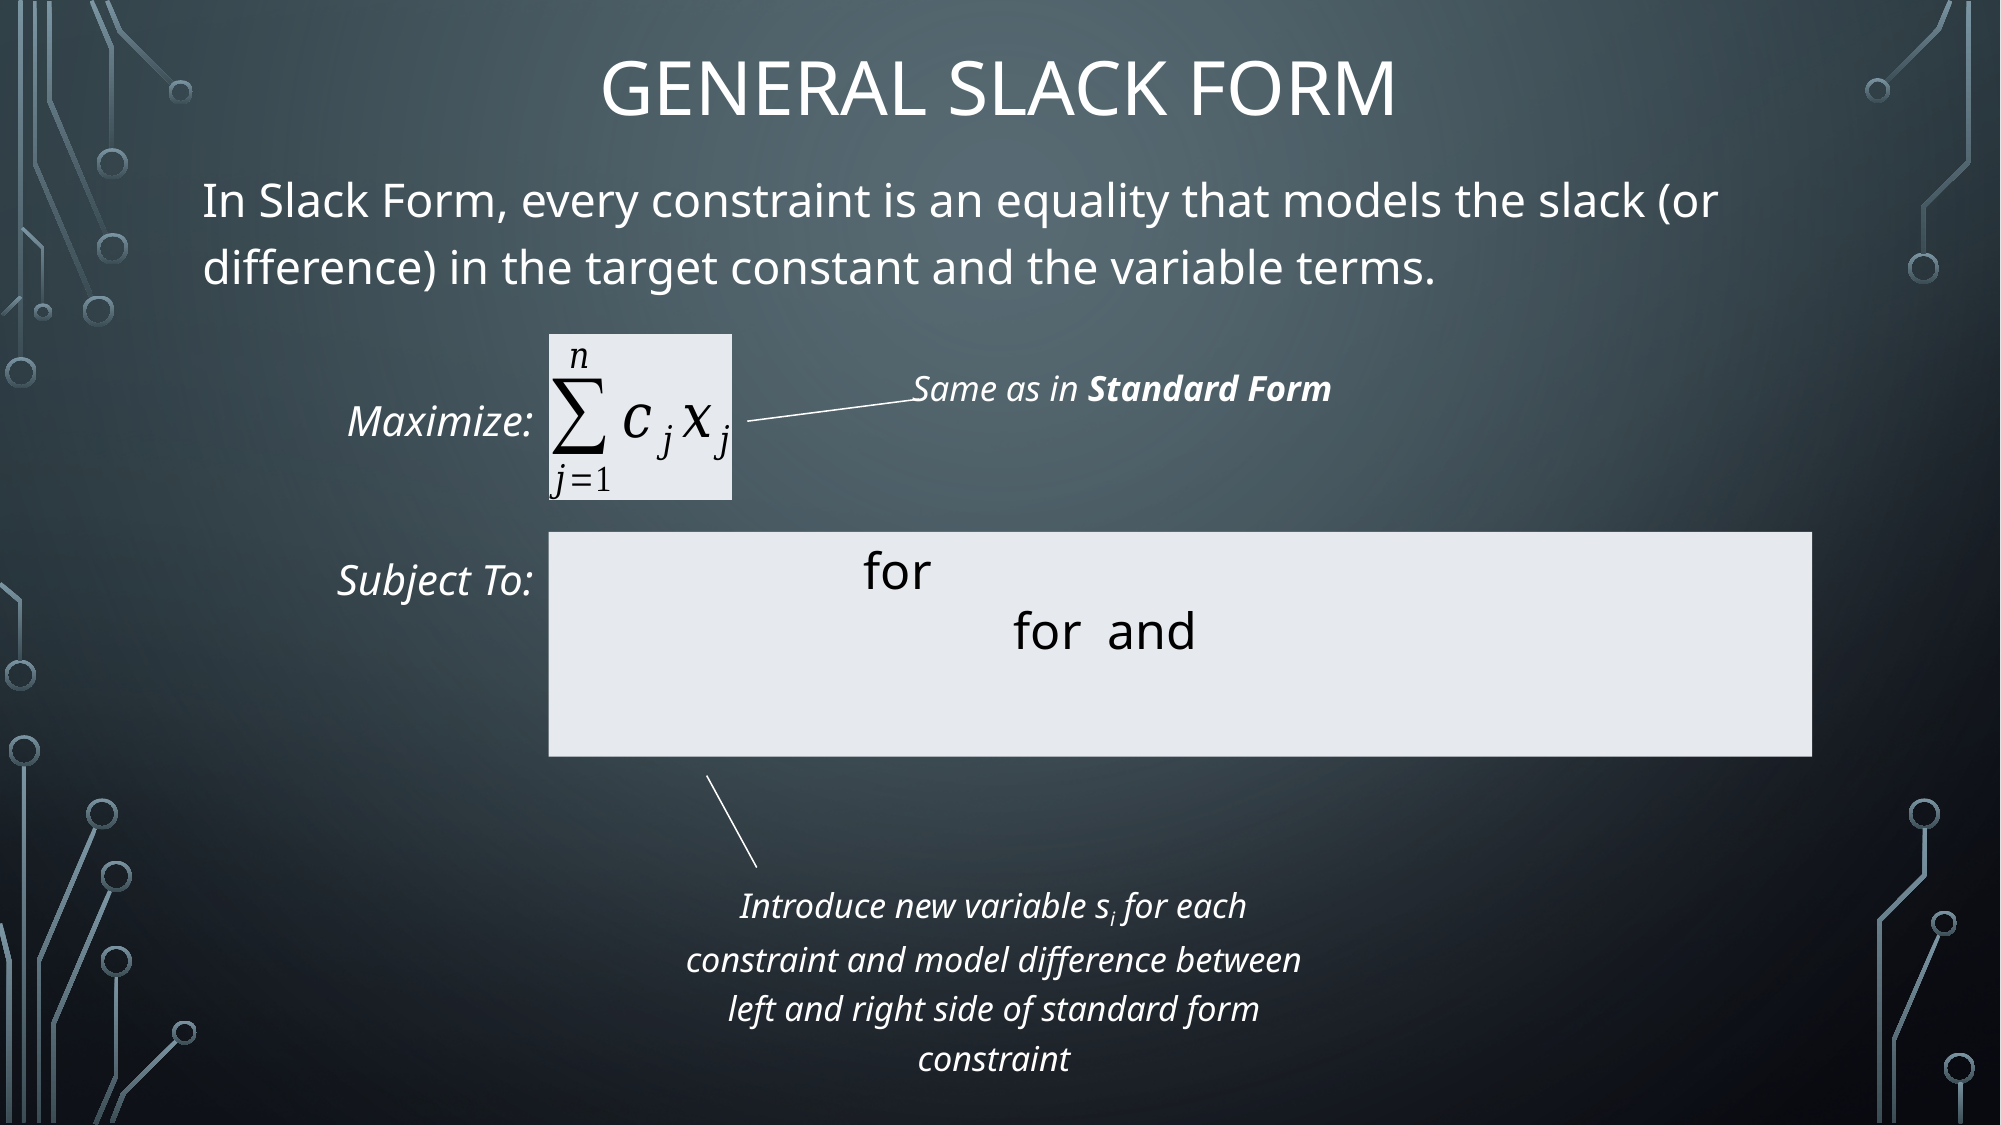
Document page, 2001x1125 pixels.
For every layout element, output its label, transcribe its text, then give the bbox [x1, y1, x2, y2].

text_box Maximize: [268, 377, 549, 468]
text_box Same as in Standard Form [895, 350, 1350, 422]
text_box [746, 398, 920, 422]
list In Slack Form, every constraint is an equality that models the slack (or difference) in the target constant and the variable terms. [187, 152, 1855, 302]
title General Slack Form [187, 20, 1813, 152]
text_box Introduce new variable si for each constraint and model difference between left and right side of standard form constraint [663, 867, 1325, 1086]
text_box Subject To: [268, 536, 549, 627]
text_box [706, 775, 757, 868]
